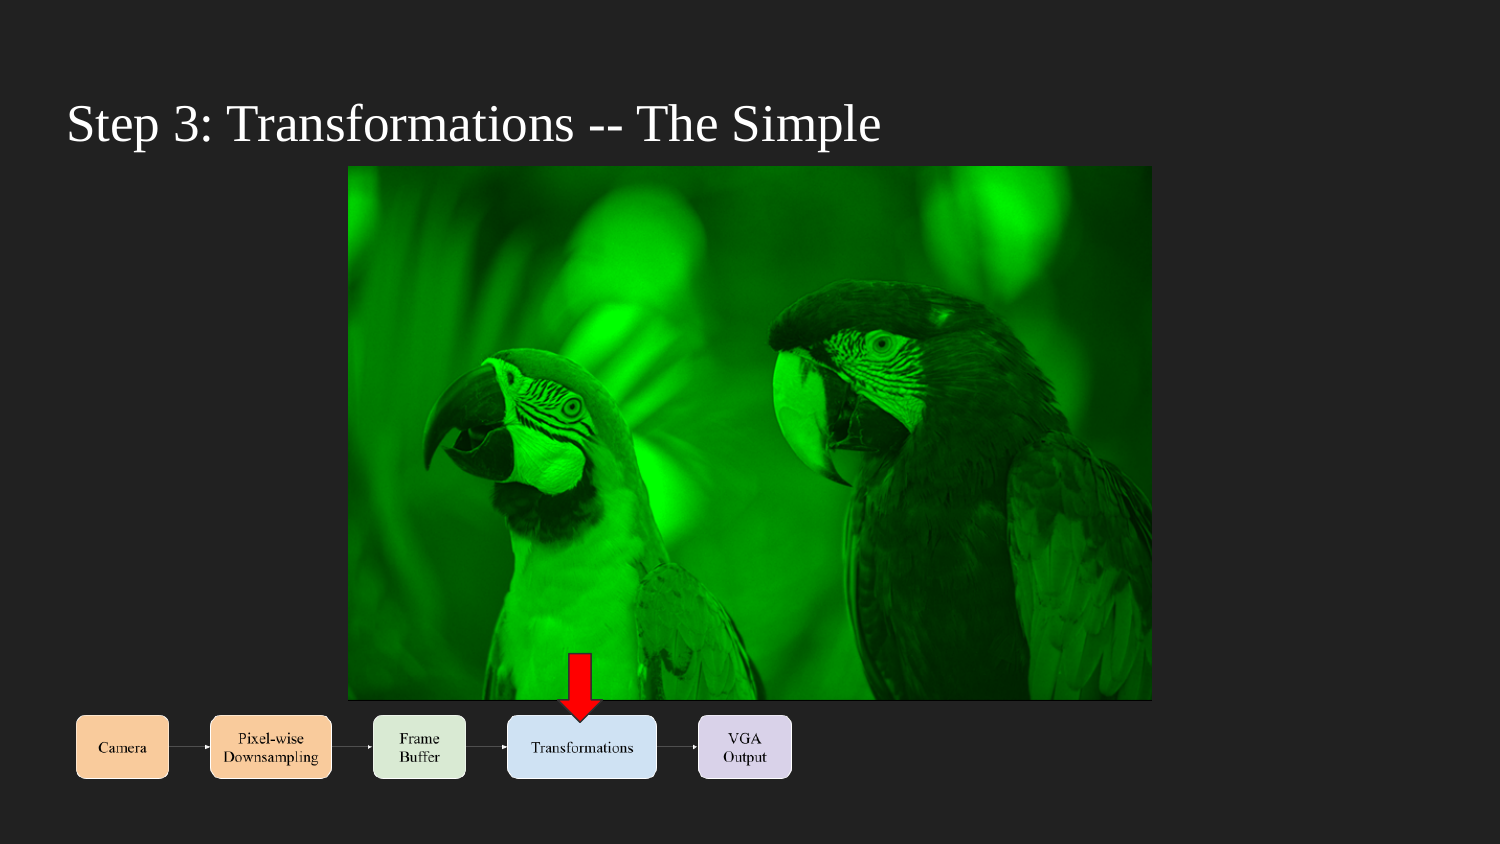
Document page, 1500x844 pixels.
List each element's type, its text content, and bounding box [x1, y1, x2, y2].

picture [50, 166, 1152, 808]
title Step 3: Transformations -- The Simple [51, 72, 1449, 167]
